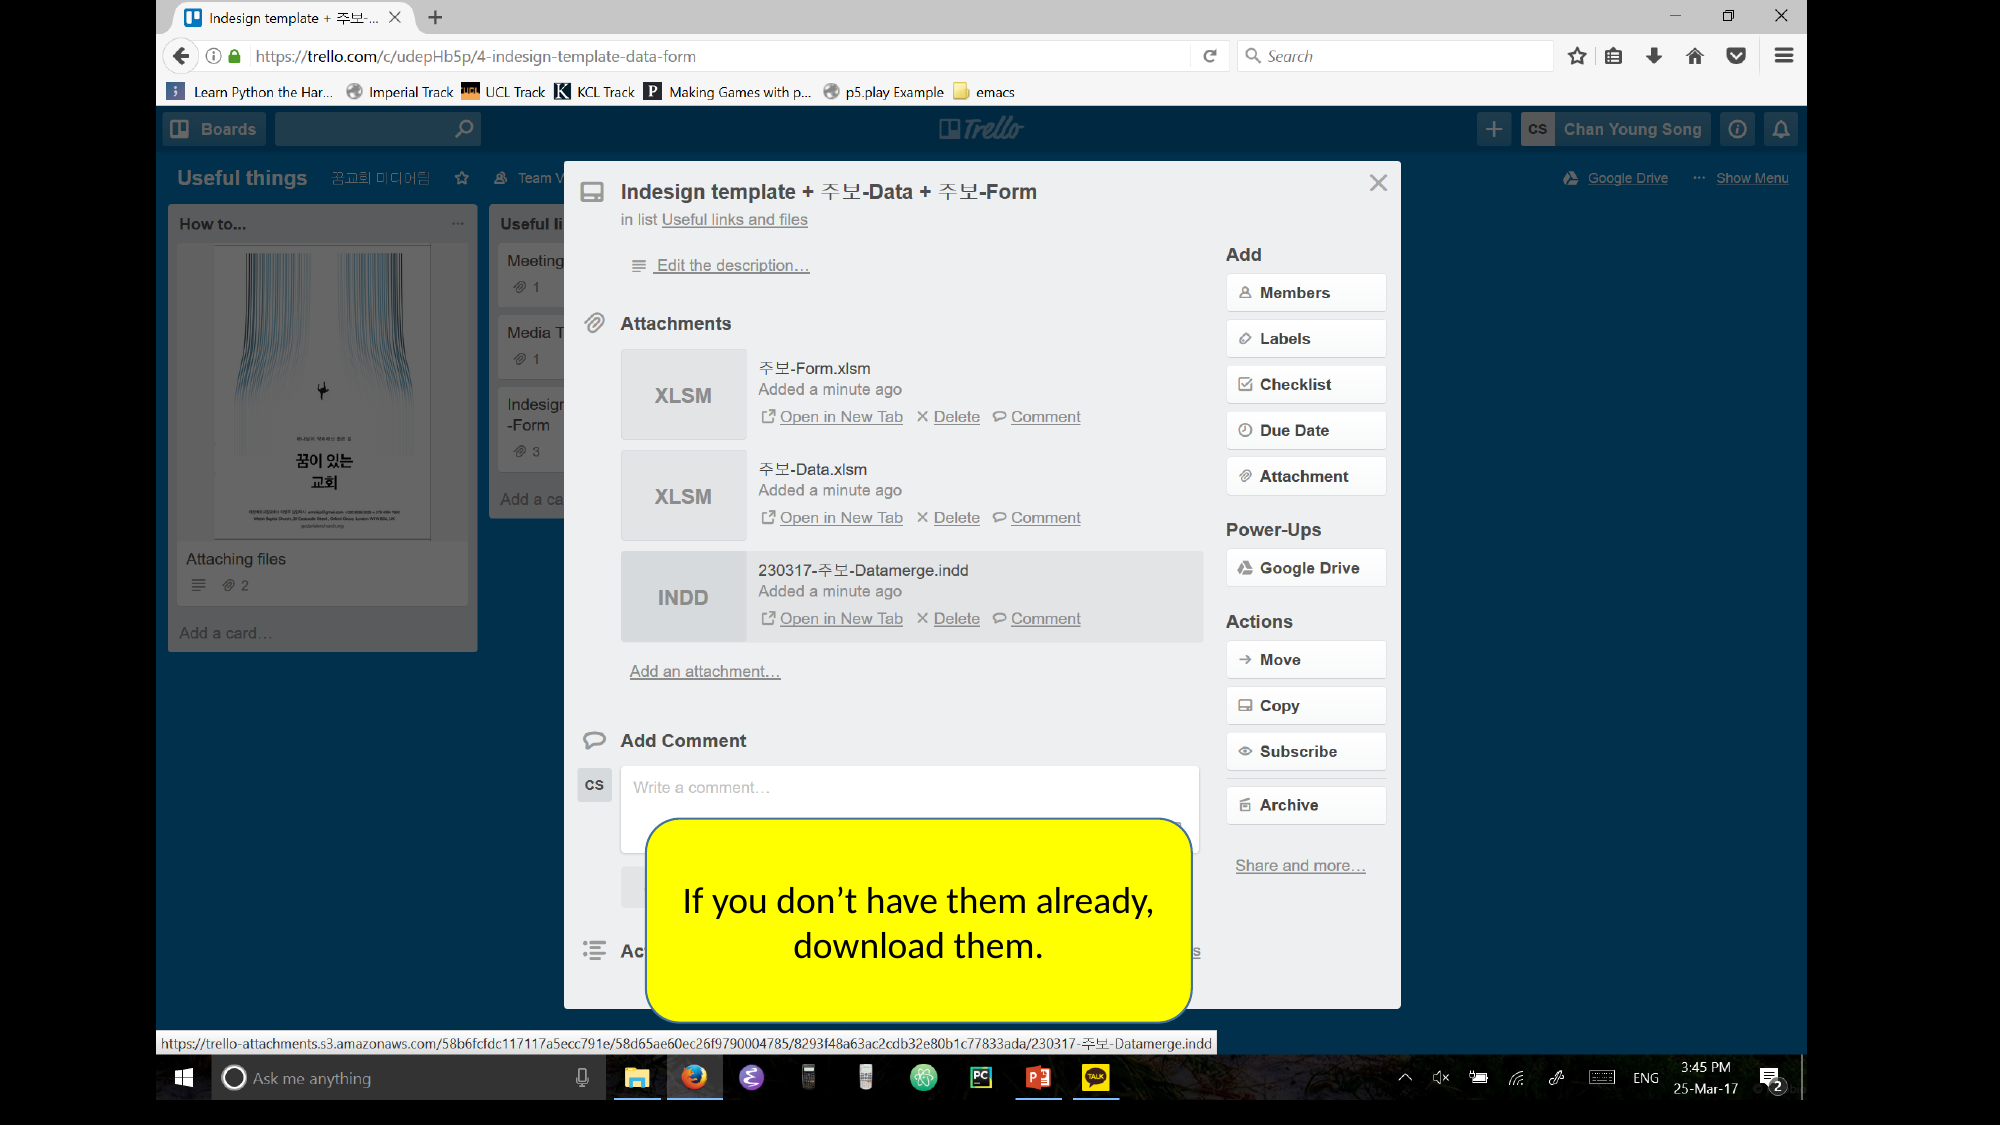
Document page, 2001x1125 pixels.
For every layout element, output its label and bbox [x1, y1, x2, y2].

picture [156, 0, 1807, 1100]
